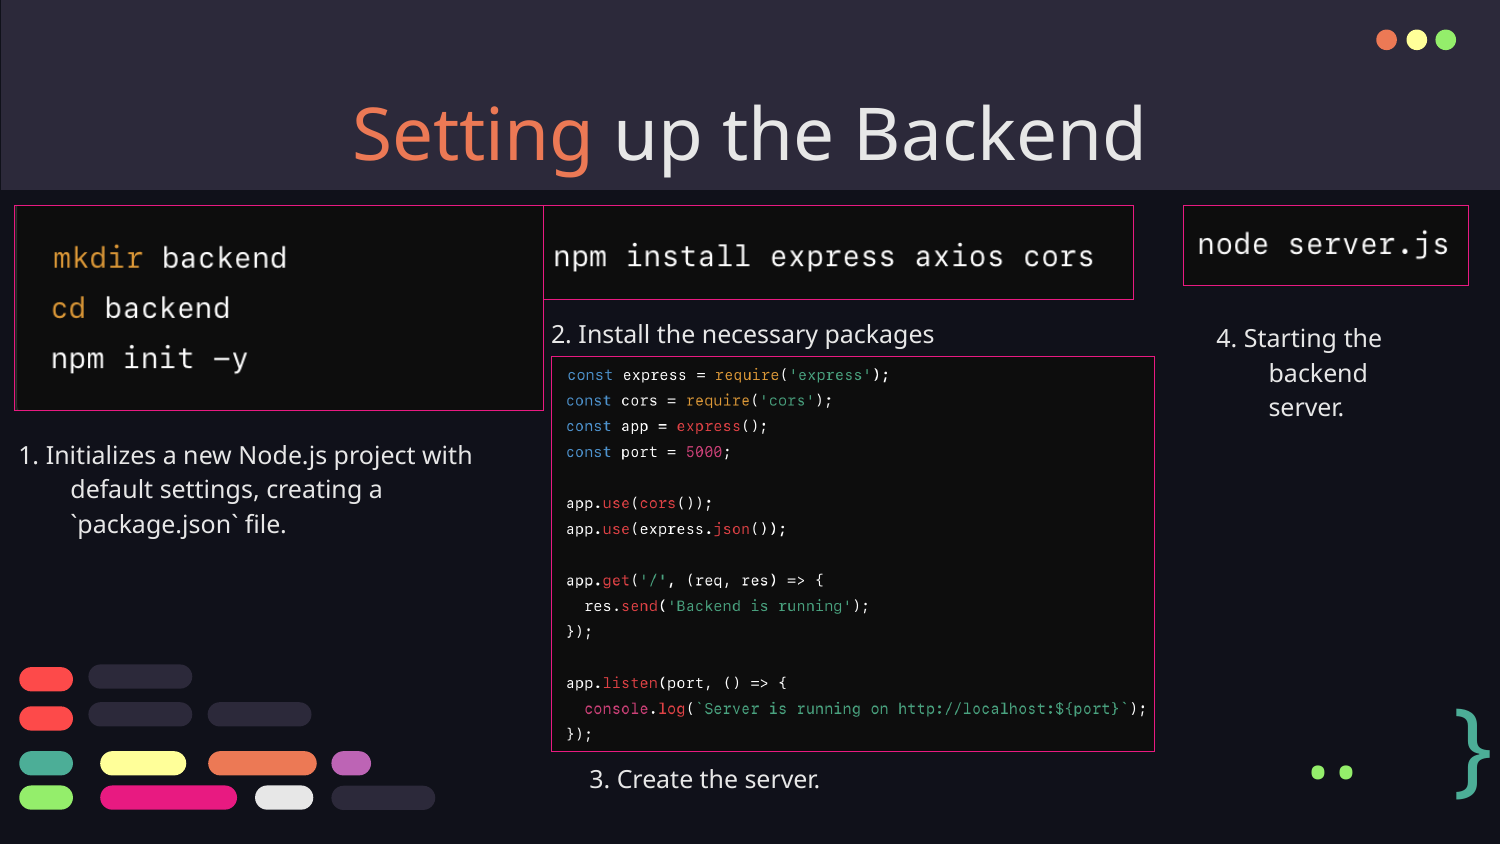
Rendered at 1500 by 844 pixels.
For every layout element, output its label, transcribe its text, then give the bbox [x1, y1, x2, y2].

text_box 3. Create the server. [551, 759, 1142, 810]
picture [1183, 205, 1469, 286]
subtitle 1. Initializes a new Node.js project with default settings, creating a `package.json` file. [0, 420, 494, 595]
text_box 2. Install the necessary packages [547, 307, 1103, 358]
picture [14, 205, 1134, 411]
title Setting up the Backend [118, 72, 1382, 167]
text_box 4. Starting the backend server. [1178, 303, 1439, 436]
text_box } [1438, 664, 1500, 789]
text_box [544, 304, 1103, 382]
picture [551, 356, 1156, 752]
text_box [19, 664, 436, 811]
text_box .. [1215, 692, 1376, 782]
